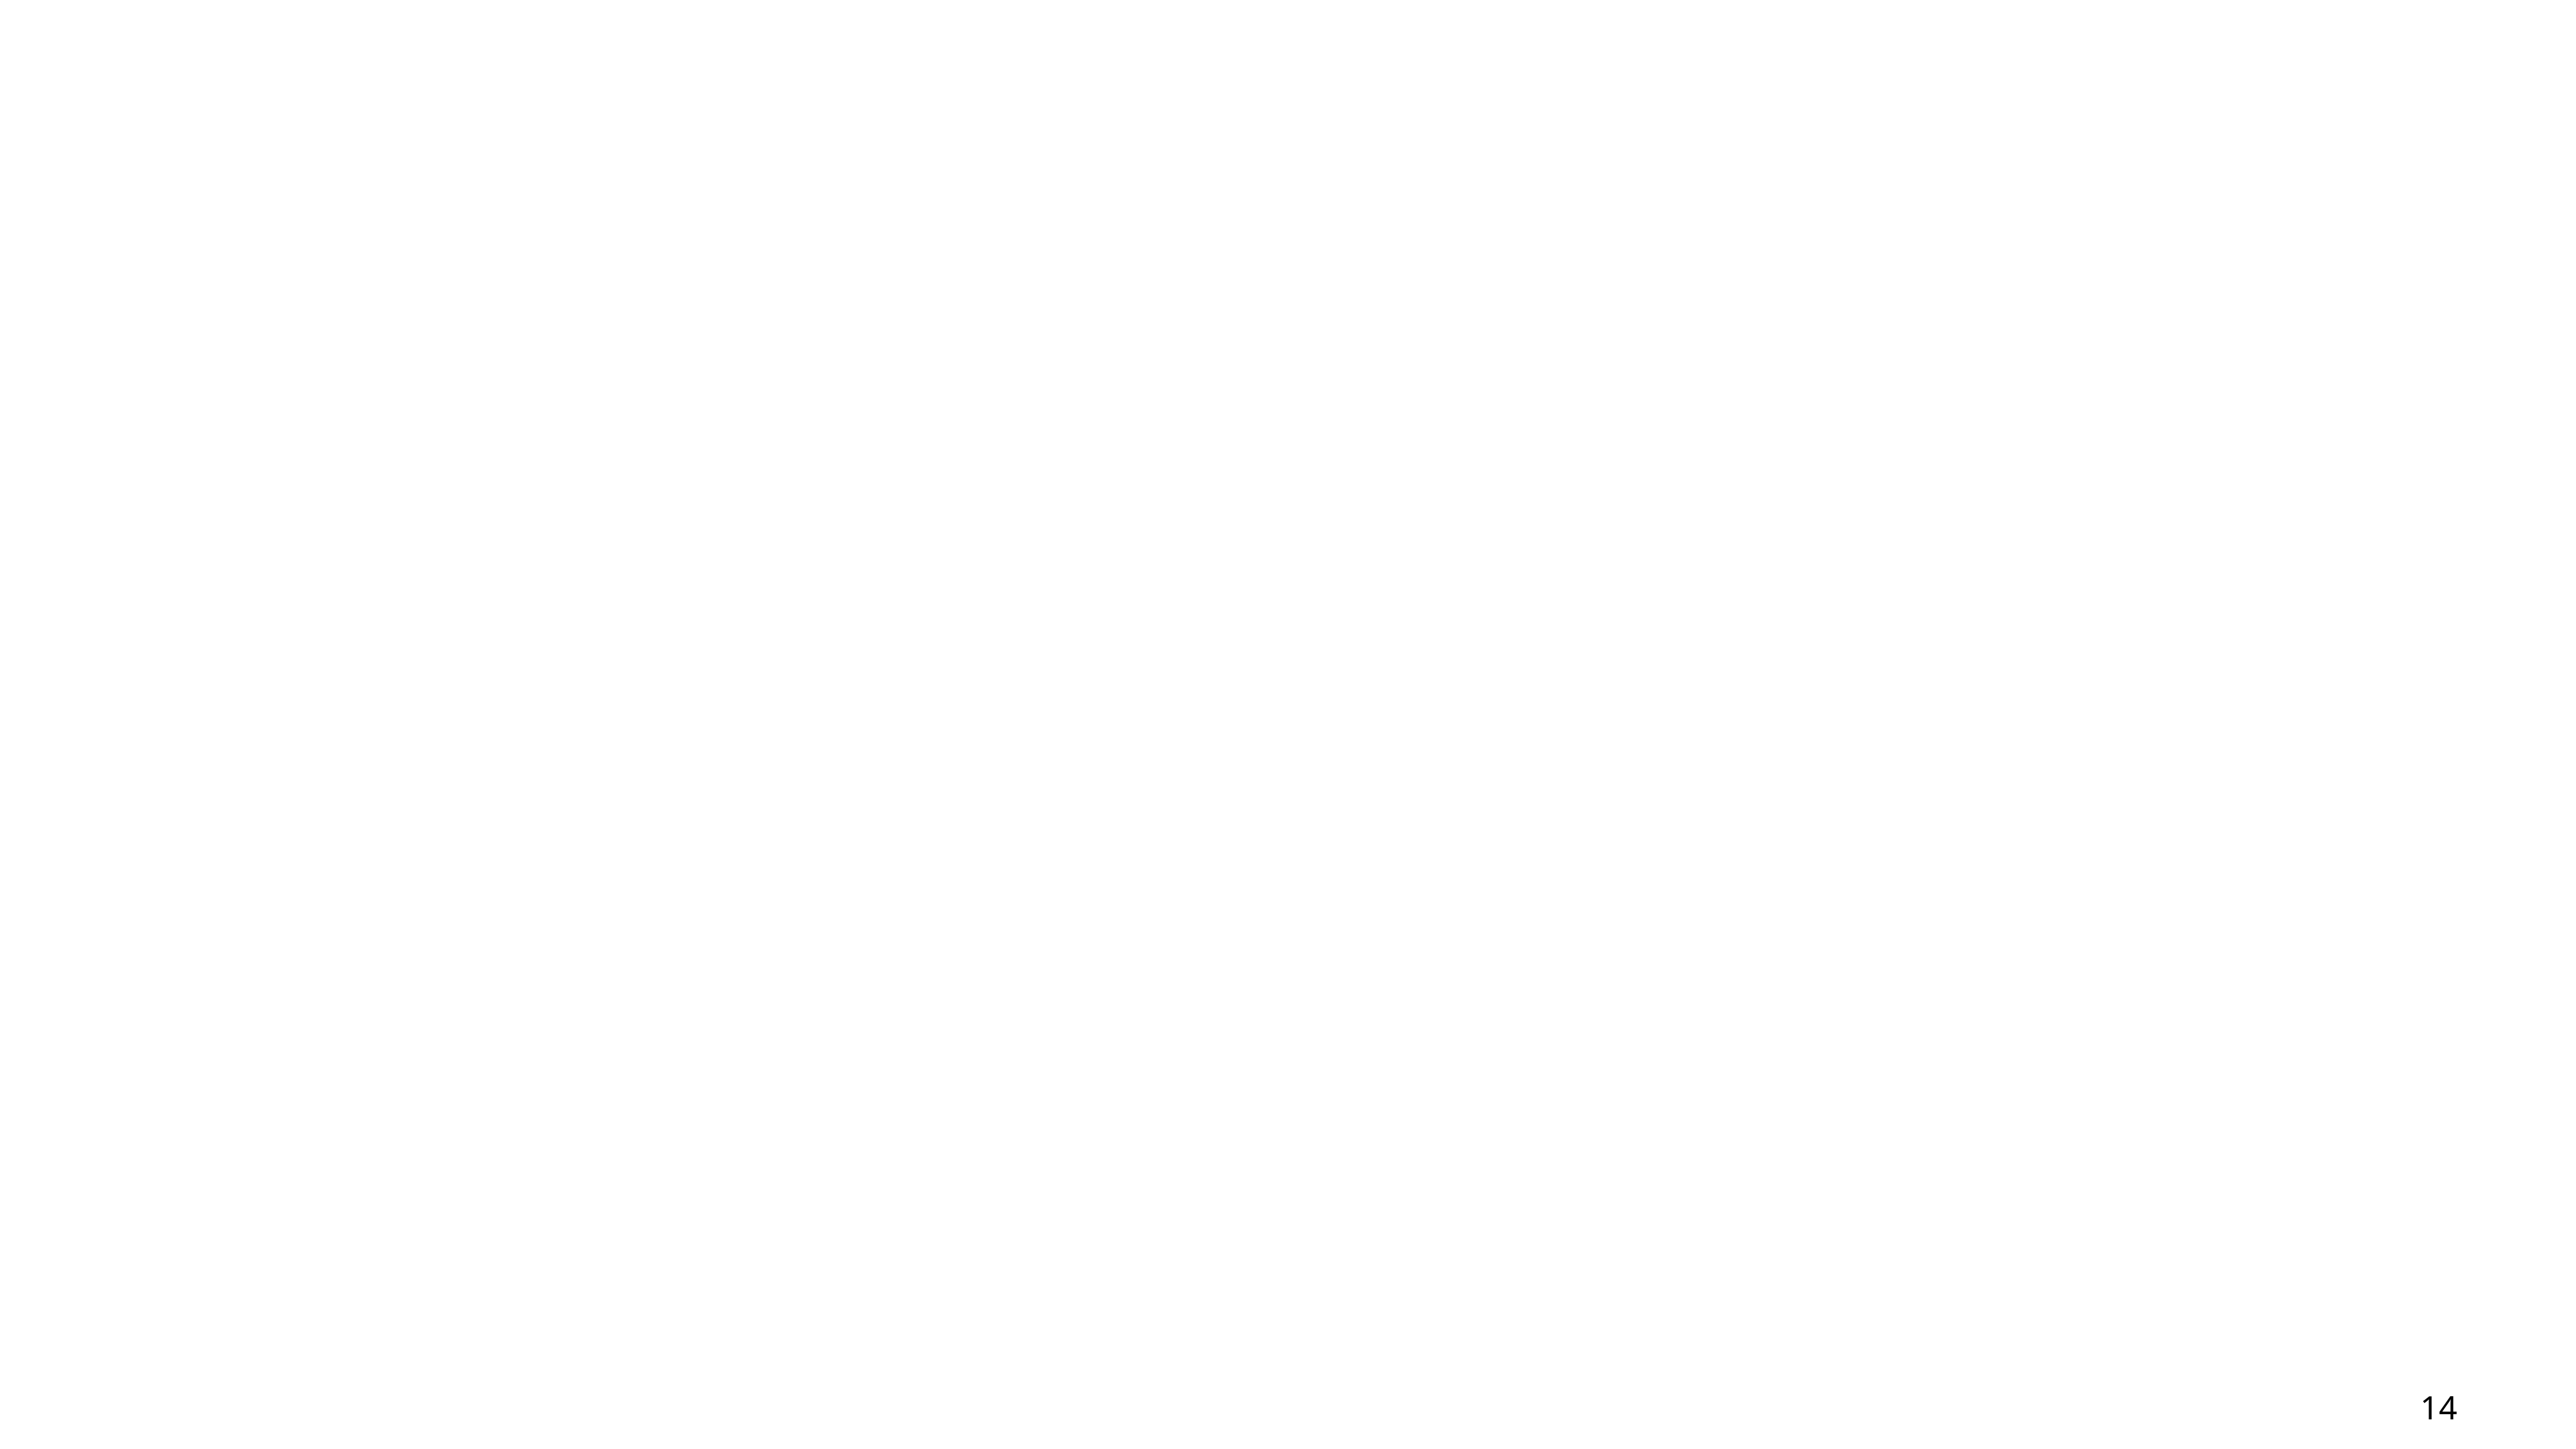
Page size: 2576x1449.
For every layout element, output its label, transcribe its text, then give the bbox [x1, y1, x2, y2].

slide_number 14 [2414, 1381, 2463, 1431]
